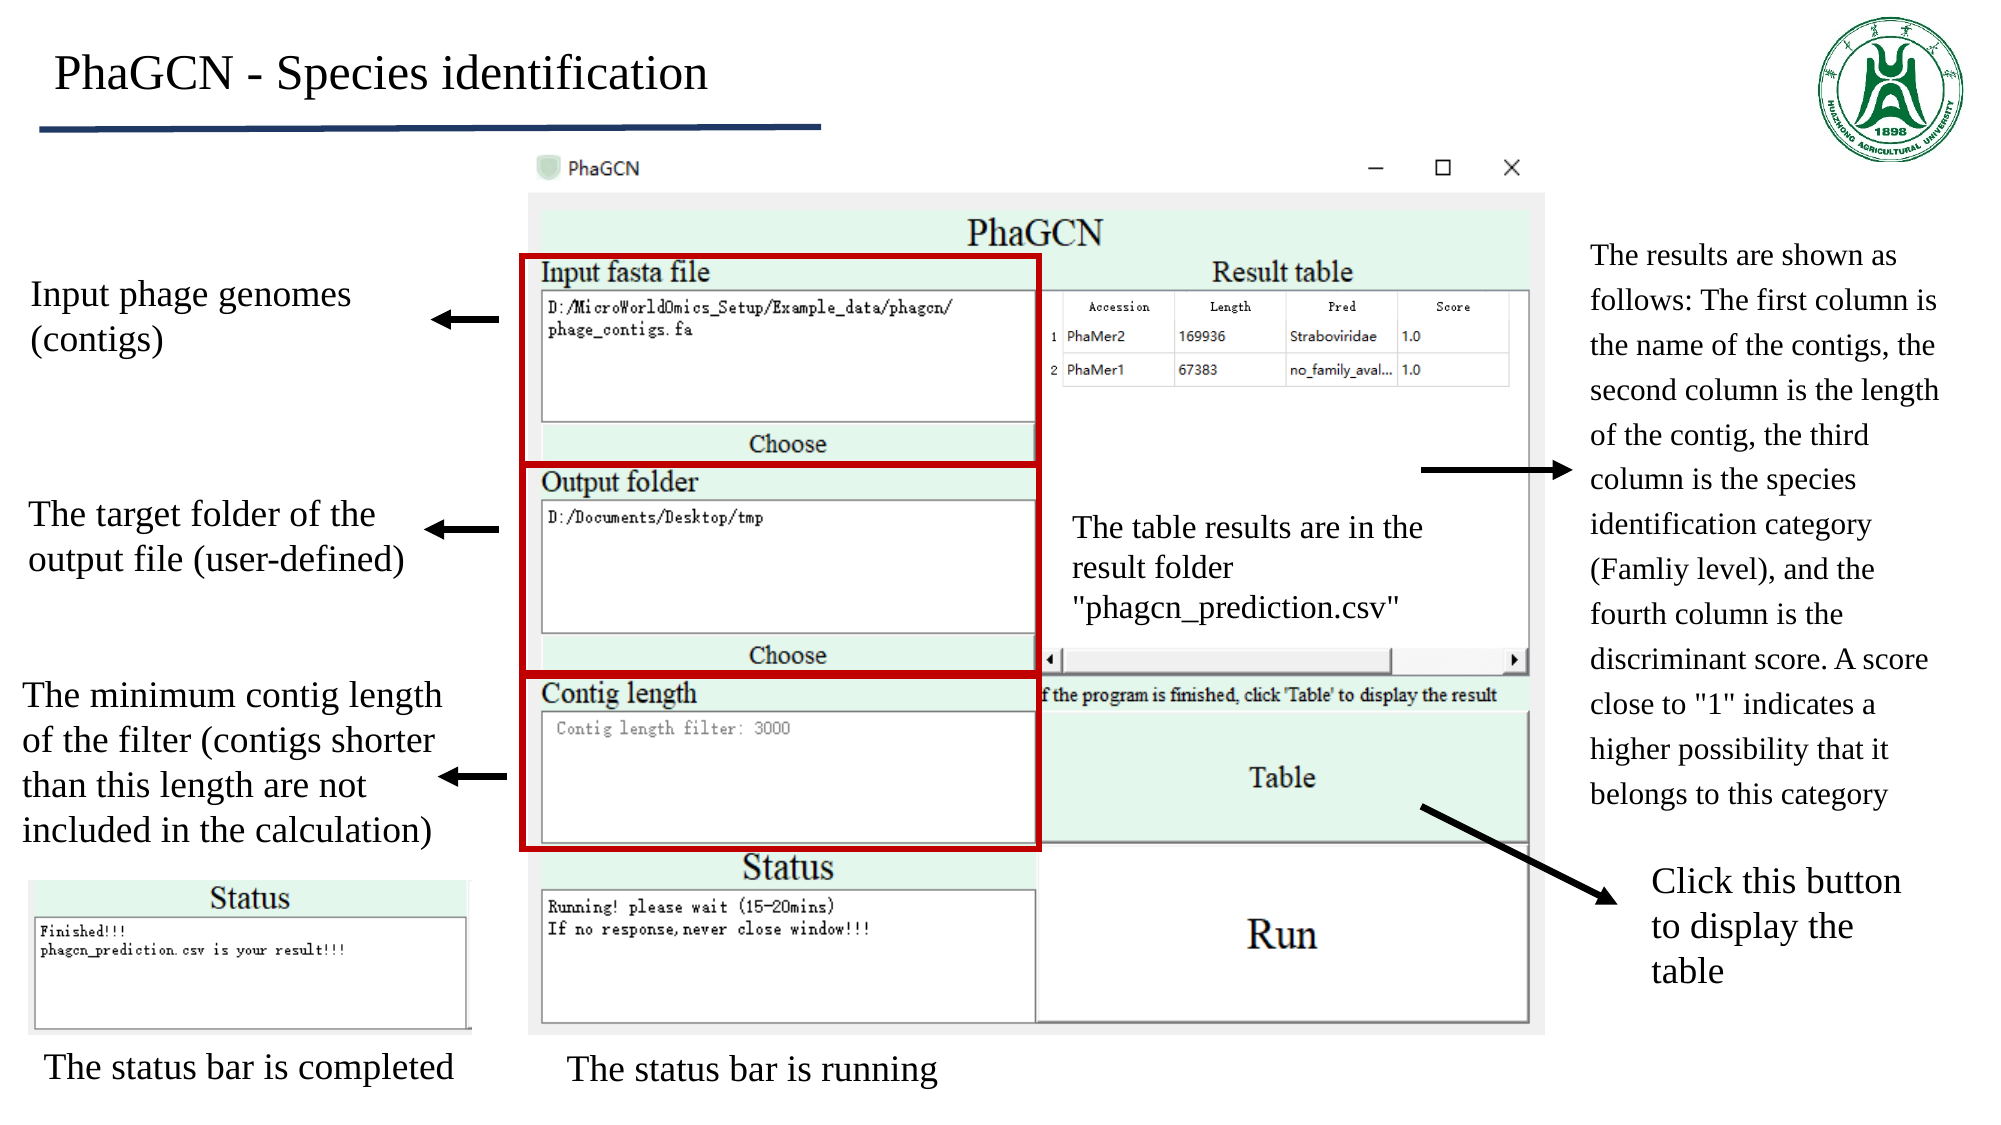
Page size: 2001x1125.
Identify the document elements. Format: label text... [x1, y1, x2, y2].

text_box The status bar is completed [28, 1034, 486, 1094]
text_box PhaGCN - Species identification [39, 32, 953, 108]
picture [528, 149, 1545, 1035]
text_box Click this button to display the table [1636, 849, 1949, 999]
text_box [7, 255, 1039, 860]
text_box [1808, 6, 1971, 195]
picture [28, 880, 472, 1035]
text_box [39, 126, 821, 130]
text_box The results are shown as follows: The first column is the name of the contigs, the second column is the length of the contig, the third column is the species identification category (Famliy level), and the fourth column is the discriminant score. A score close to "1" indicates a higher possibility that it belongs to this category [1575, 219, 1971, 818]
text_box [1421, 806, 1618, 905]
text_box [29, 32, 1281, 119]
text_box The status bar is running [551, 1036, 1010, 1097]
